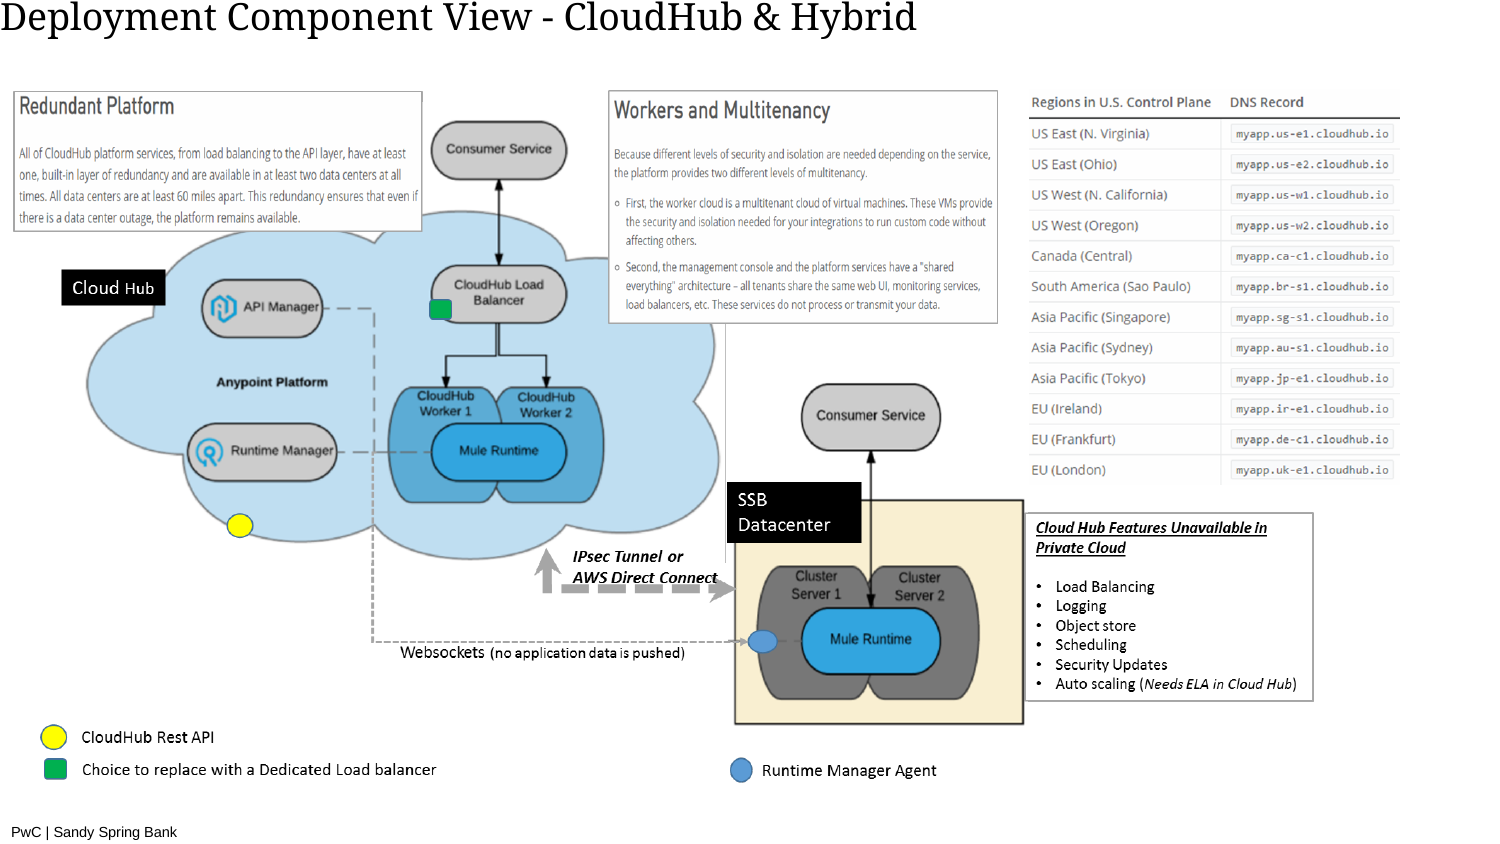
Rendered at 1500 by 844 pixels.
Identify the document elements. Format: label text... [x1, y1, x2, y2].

picture [12, 88, 1401, 792]
title Deployment Component View - CloudHub & Hybrid [0, 0, 1489, 57]
